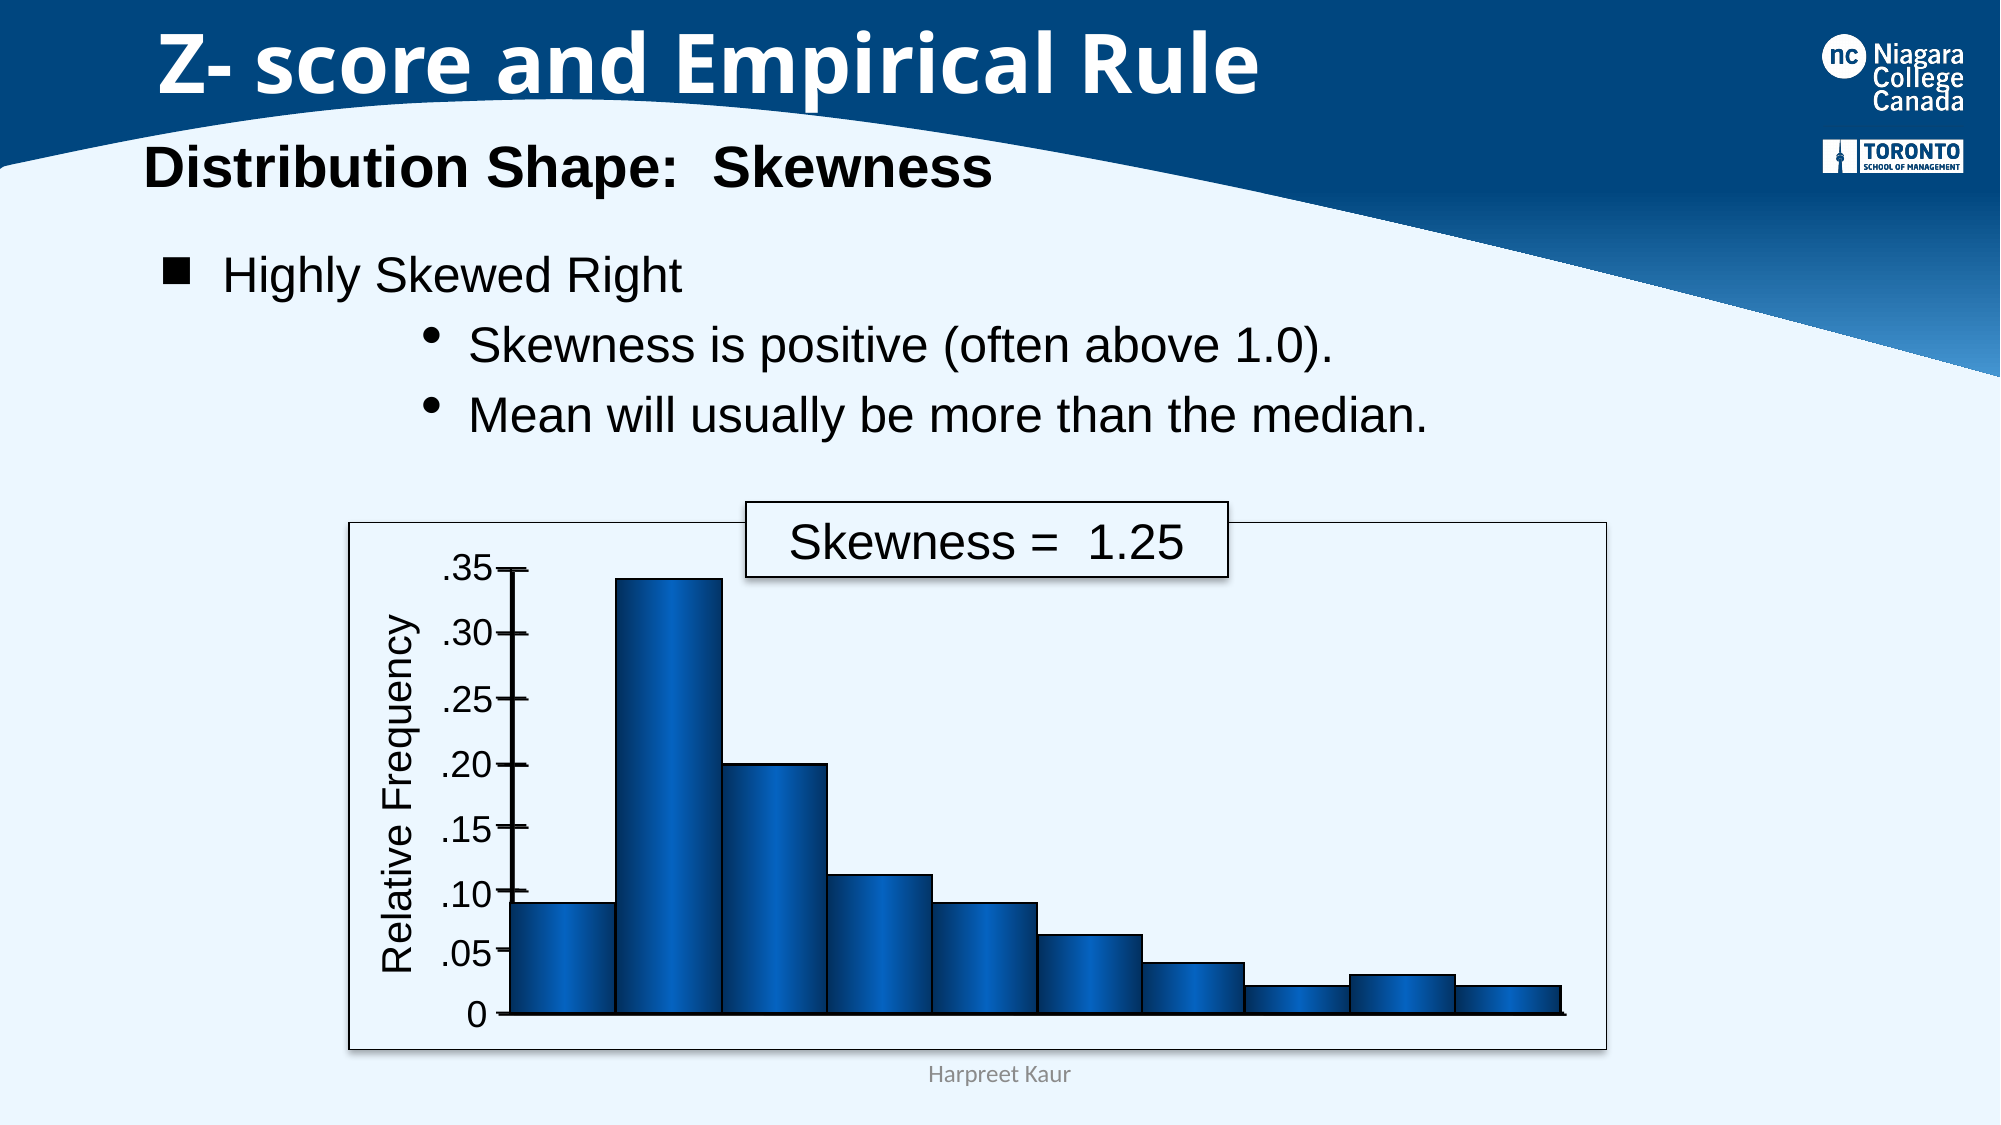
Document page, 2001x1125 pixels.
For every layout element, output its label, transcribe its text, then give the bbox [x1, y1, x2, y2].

text_box Skewness is positive (often above 1.0). Mean will usually be more than the median. [331, 304, 1607, 458]
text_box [361, 535, 1565, 1044]
footer Harpreet Kaur [662, 1058, 1338, 1103]
text_box Z- score and Empirical Rule [36, 14, 1380, 120]
text_box [349, 522, 1607, 1050]
text_box Skewness = 1.25 [745, 501, 1228, 535]
picture [1821, 34, 1964, 173]
text_box [0, 0, 2000, 378]
text_box Highly Skewed Right [151, 235, 1000, 321]
text_box Distribution Shape: Skewness [128, 129, 1068, 217]
